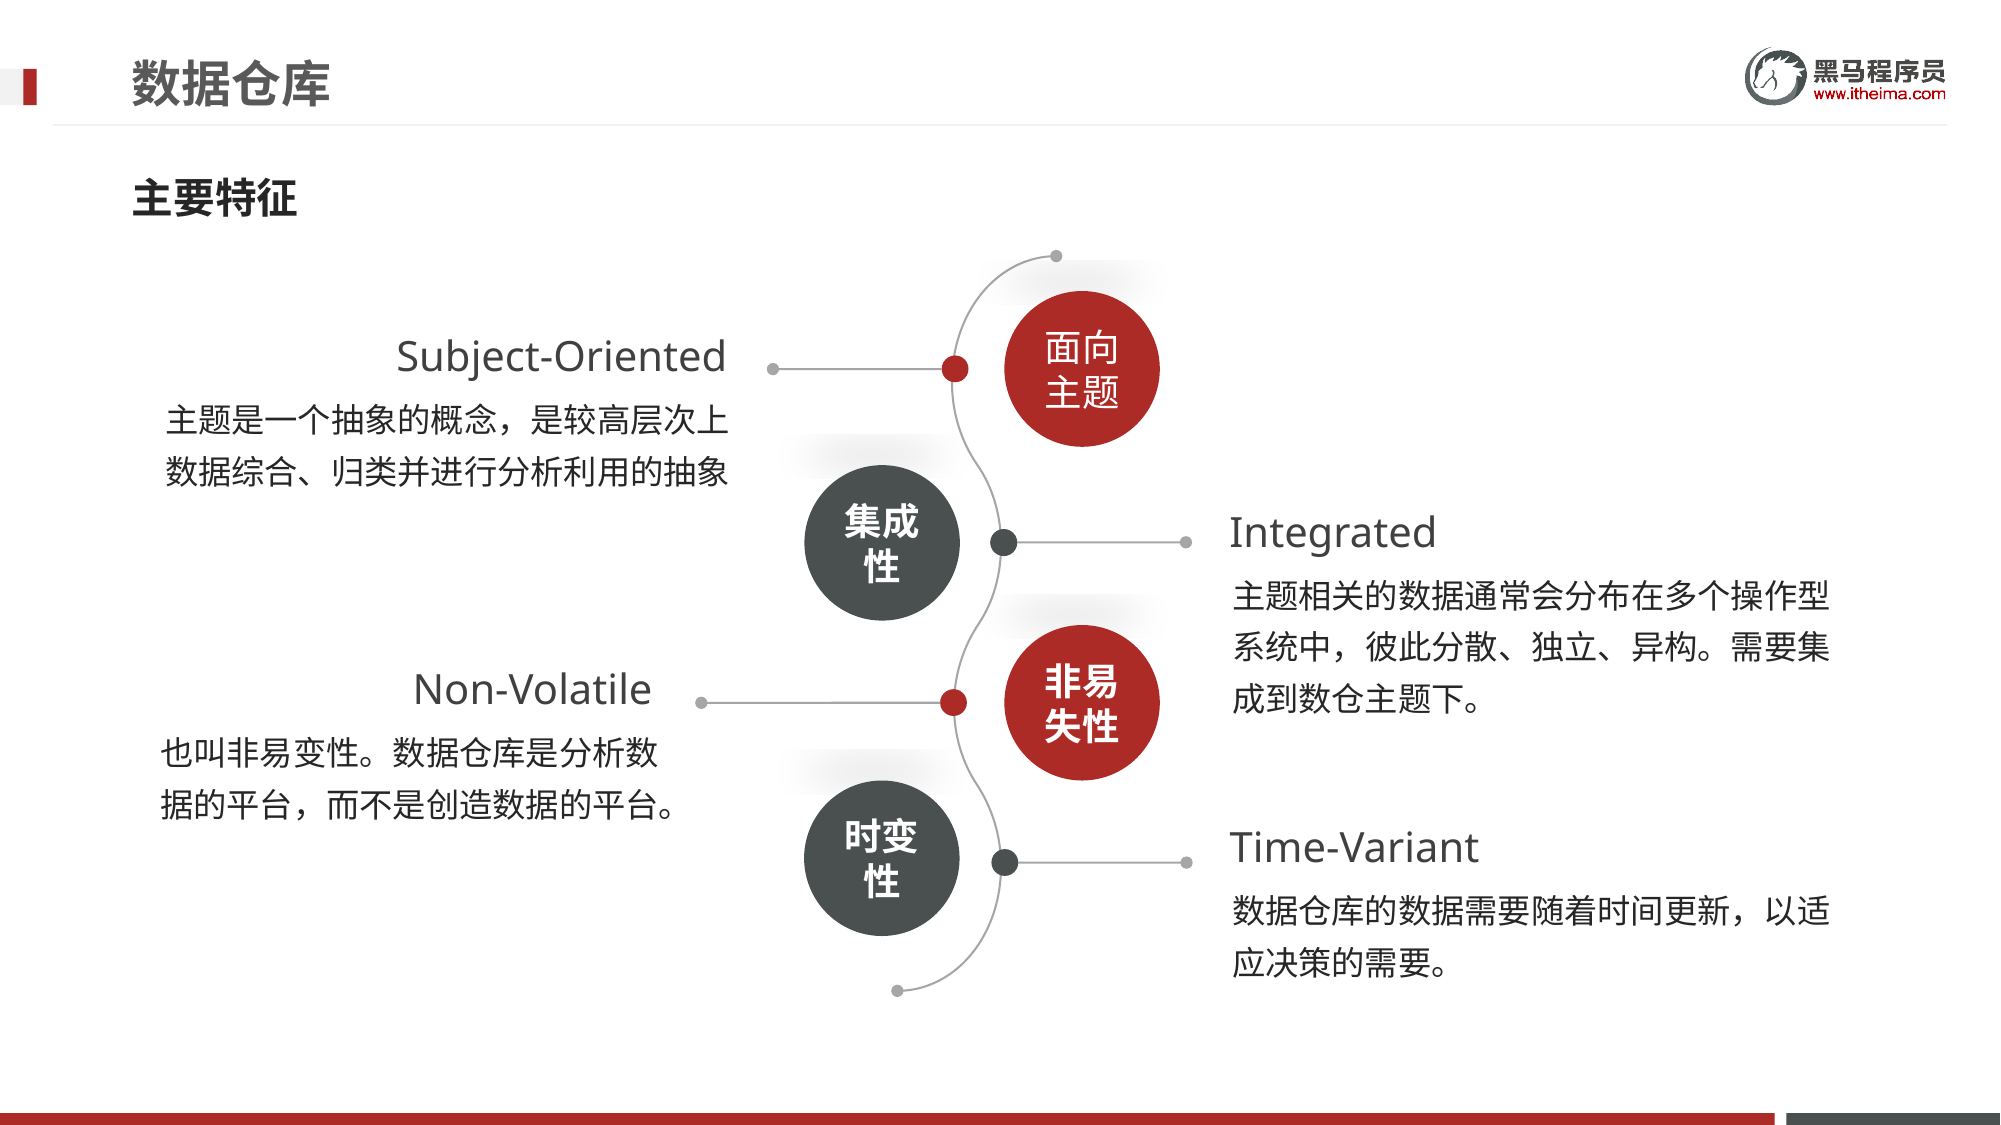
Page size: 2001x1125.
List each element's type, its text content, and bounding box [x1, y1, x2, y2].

text_box 非易失性 [1002, 622, 1162, 783]
list 主要特征 [116, 154, 1880, 239]
text_box [766, 362, 942, 376]
text_box Non-Volatile [397, 637, 668, 713]
text_box [1017, 536, 1193, 549]
text_box Integrated [1214, 480, 1453, 556]
text_box [1033, 249, 1063, 259]
text_box [891, 716, 1001, 998]
text_box 主题相关的数据通常会分布在多个操作型系统中，彼此分散、独立、异构。需要集成到数仓主题下。 [1217, 555, 1856, 726]
text_box [991, 849, 1019, 876]
text_box 也叫非易变性。数据仓库是分析数据的平台，而不是创造数据的平台。 [118, 712, 674, 832]
text_box [954, 551, 1001, 692]
text_box 数据仓库的数据需要随着时间更新，以适应决策的需要。 [1217, 870, 1856, 990]
title 数据仓库 [116, 40, 1556, 125]
text_box 集成性 [802, 463, 962, 623]
text_box Time-Variant [1214, 796, 1495, 871]
text_box [1018, 856, 1193, 869]
text_box [940, 689, 967, 716]
text_box Subject-Oriented [381, 305, 743, 381]
text_box 面向主题 [1002, 288, 1162, 449]
text_box [990, 529, 1018, 557]
text_box 时变性 [801, 778, 962, 939]
picture [1744, 46, 1946, 106]
text_box 主题是一个抽象的概念，是较高层次上数据综合、归类并进行分析利用的抽象 [136, 380, 745, 499]
text_box [951, 260, 1032, 530]
text_box [695, 696, 941, 710]
text_box [941, 355, 969, 383]
